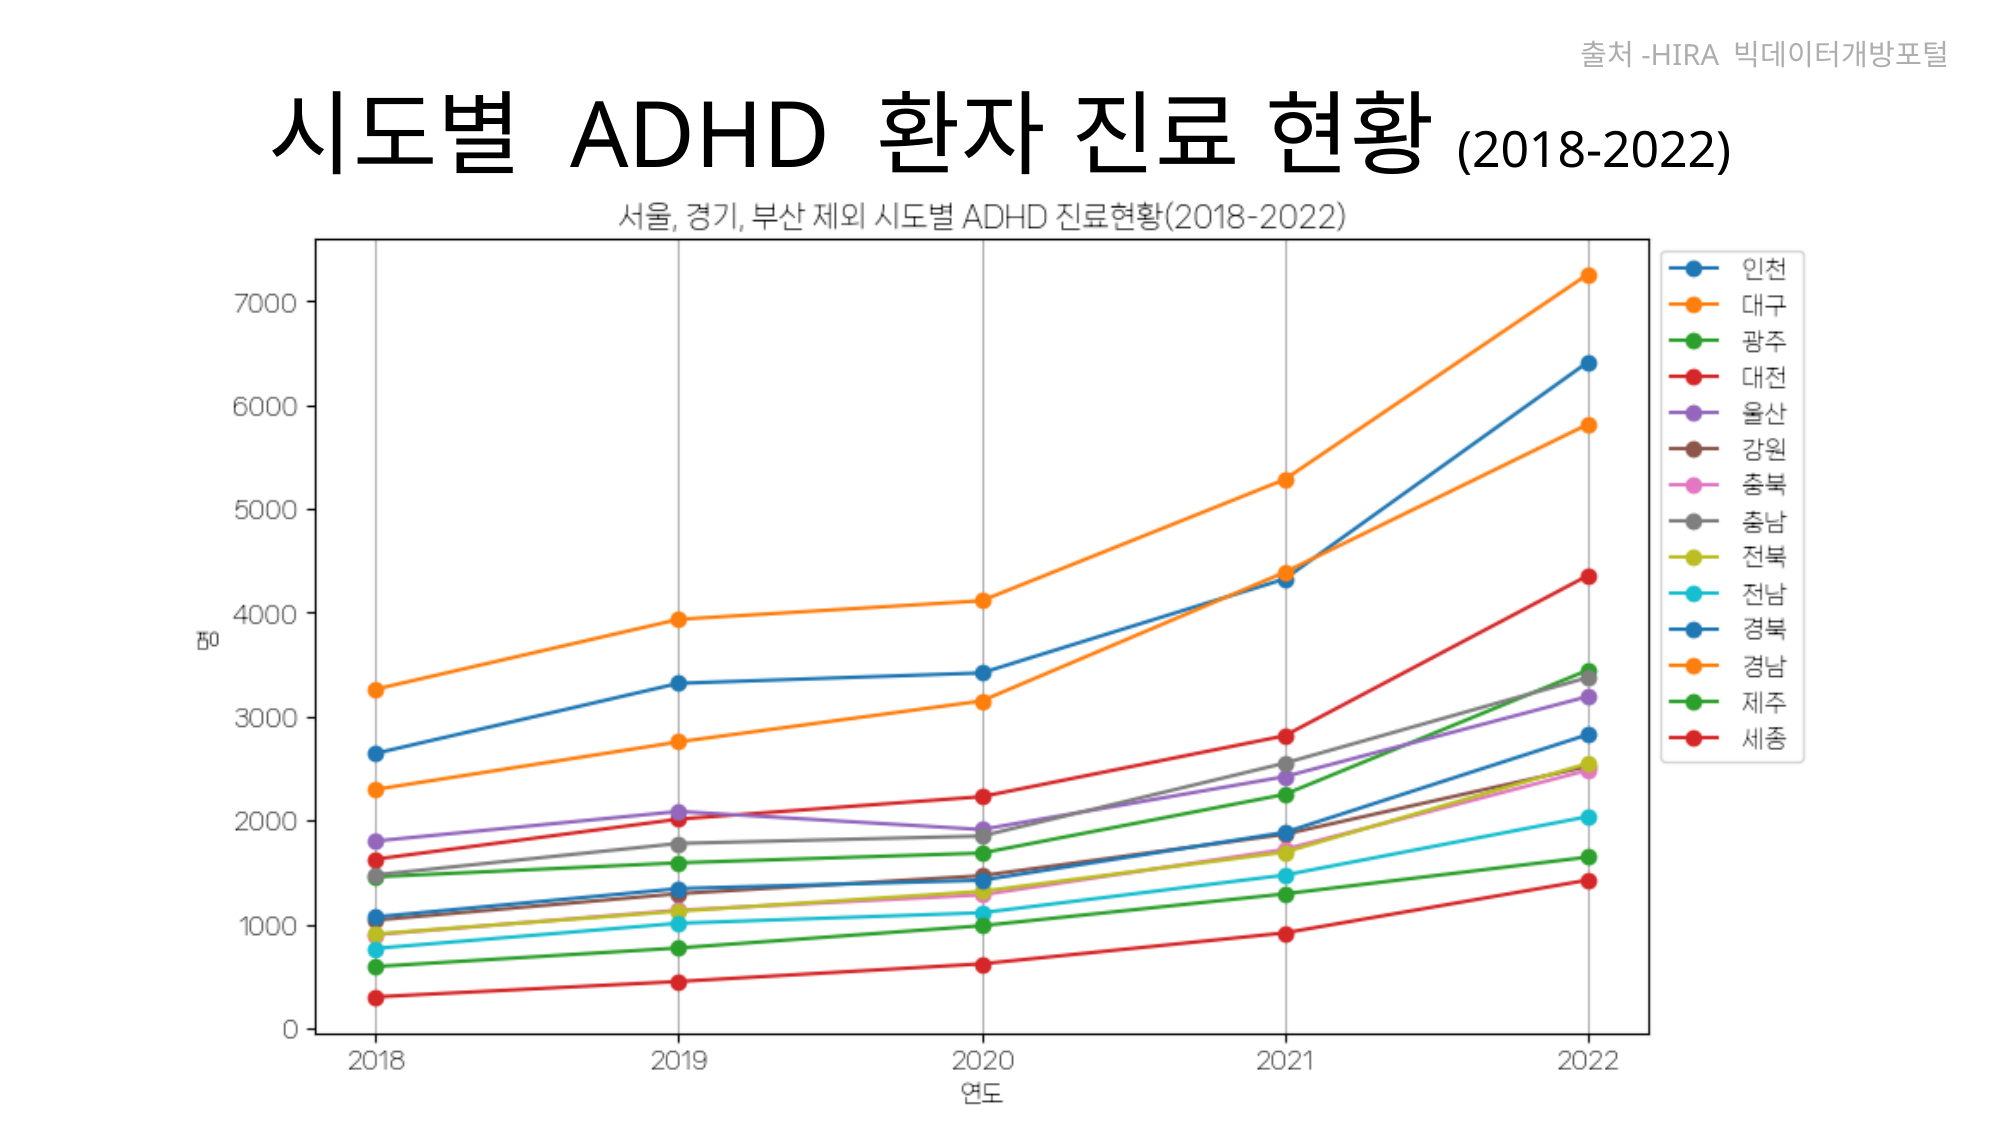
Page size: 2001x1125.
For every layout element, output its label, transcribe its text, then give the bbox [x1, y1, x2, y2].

picture [181, 184, 1819, 1125]
text_box 출처-HIRA 빅데이터개방포털 [1565, 28, 1965, 79]
title 시도별 ADHD 환자 진료 현황(2018-2022) [137, 28, 1863, 247]
